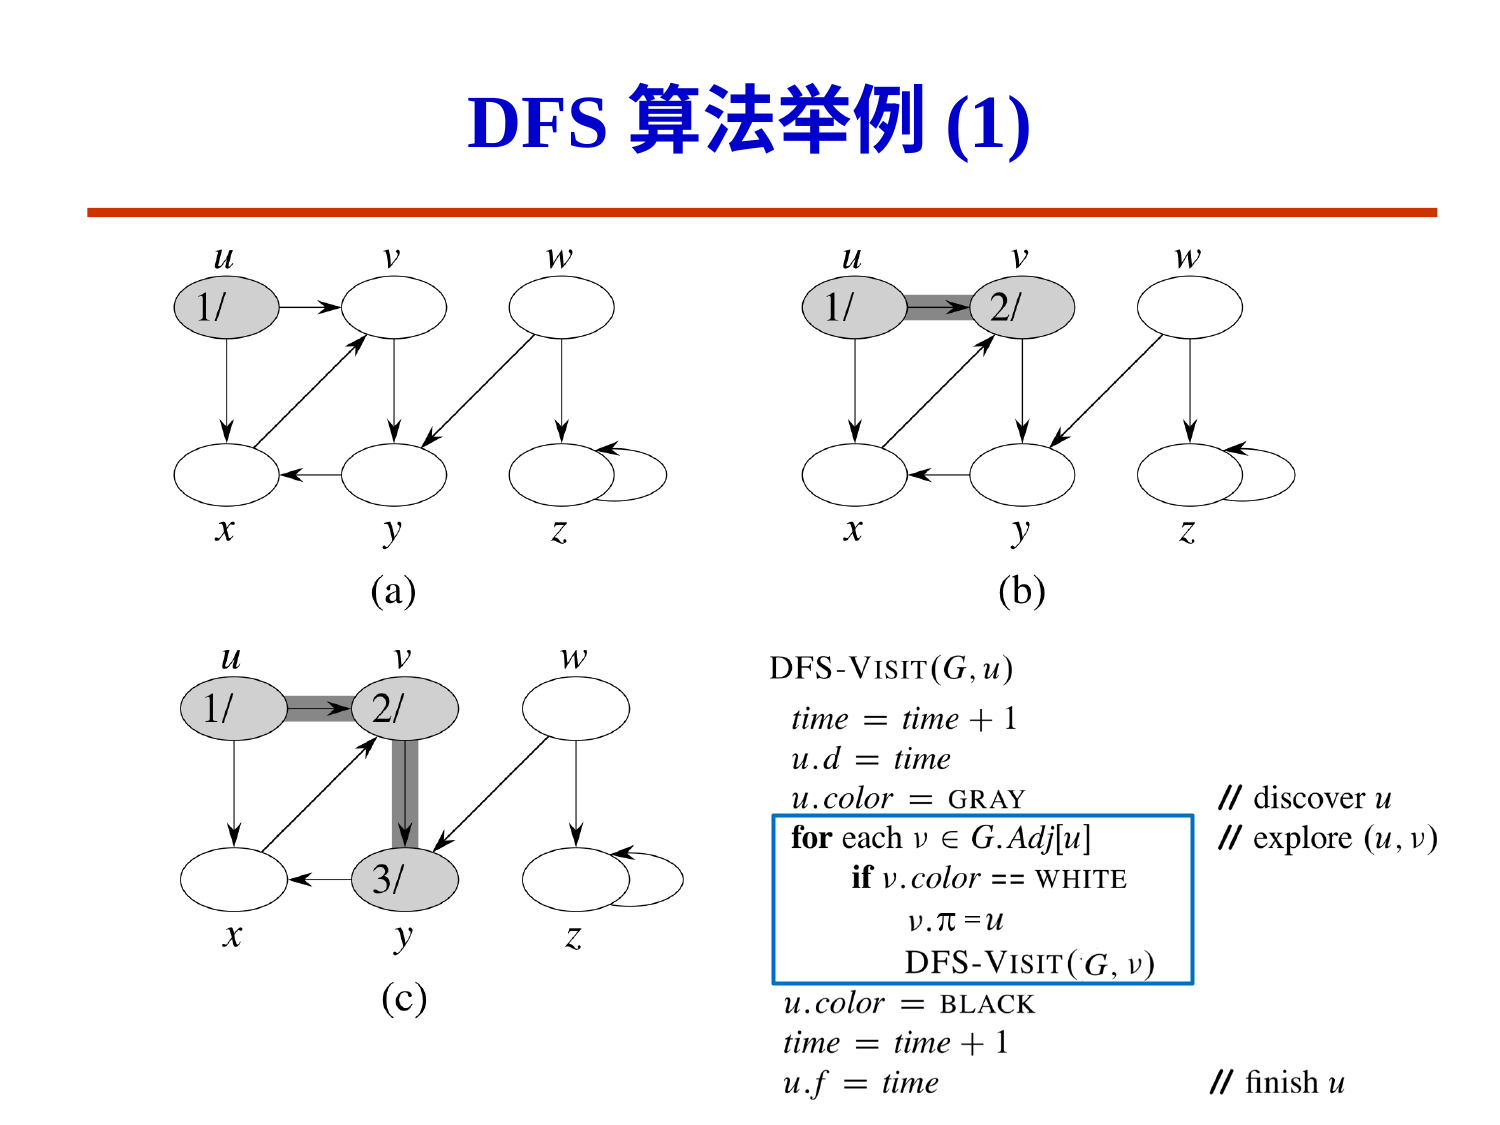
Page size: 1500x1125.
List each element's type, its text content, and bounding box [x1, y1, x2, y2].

title DFS算法举例(1) [112, 37, 1388, 198]
picture [173, 249, 1363, 630]
picture [110, 649, 1457, 1115]
